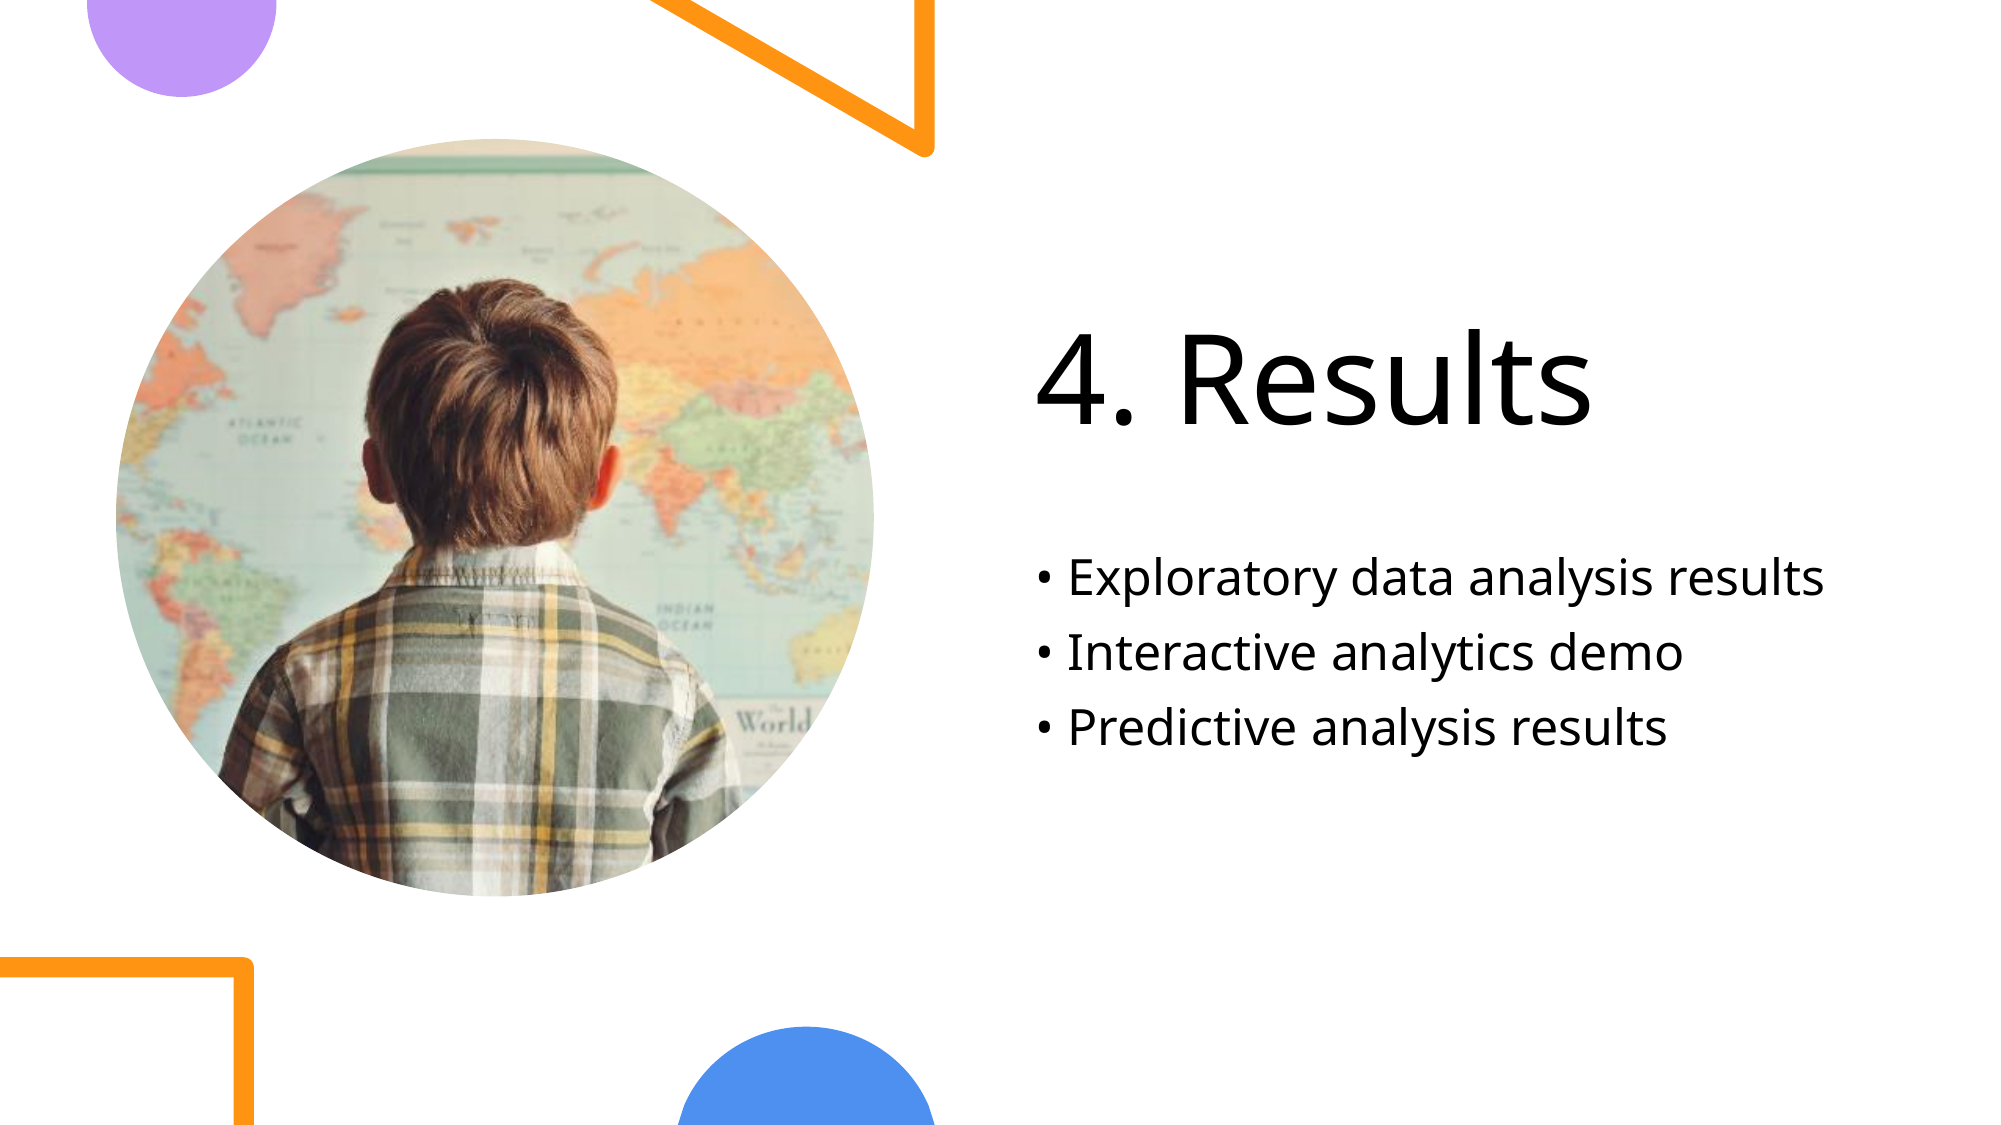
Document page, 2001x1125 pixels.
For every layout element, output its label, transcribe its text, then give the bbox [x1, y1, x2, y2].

title 4. Results [1020, 43, 1925, 460]
list • Exploratory data analysis results • Interactive analytics demo • Predictive analysis results [1020, 545, 1925, 897]
picture [115, 138, 875, 897]
